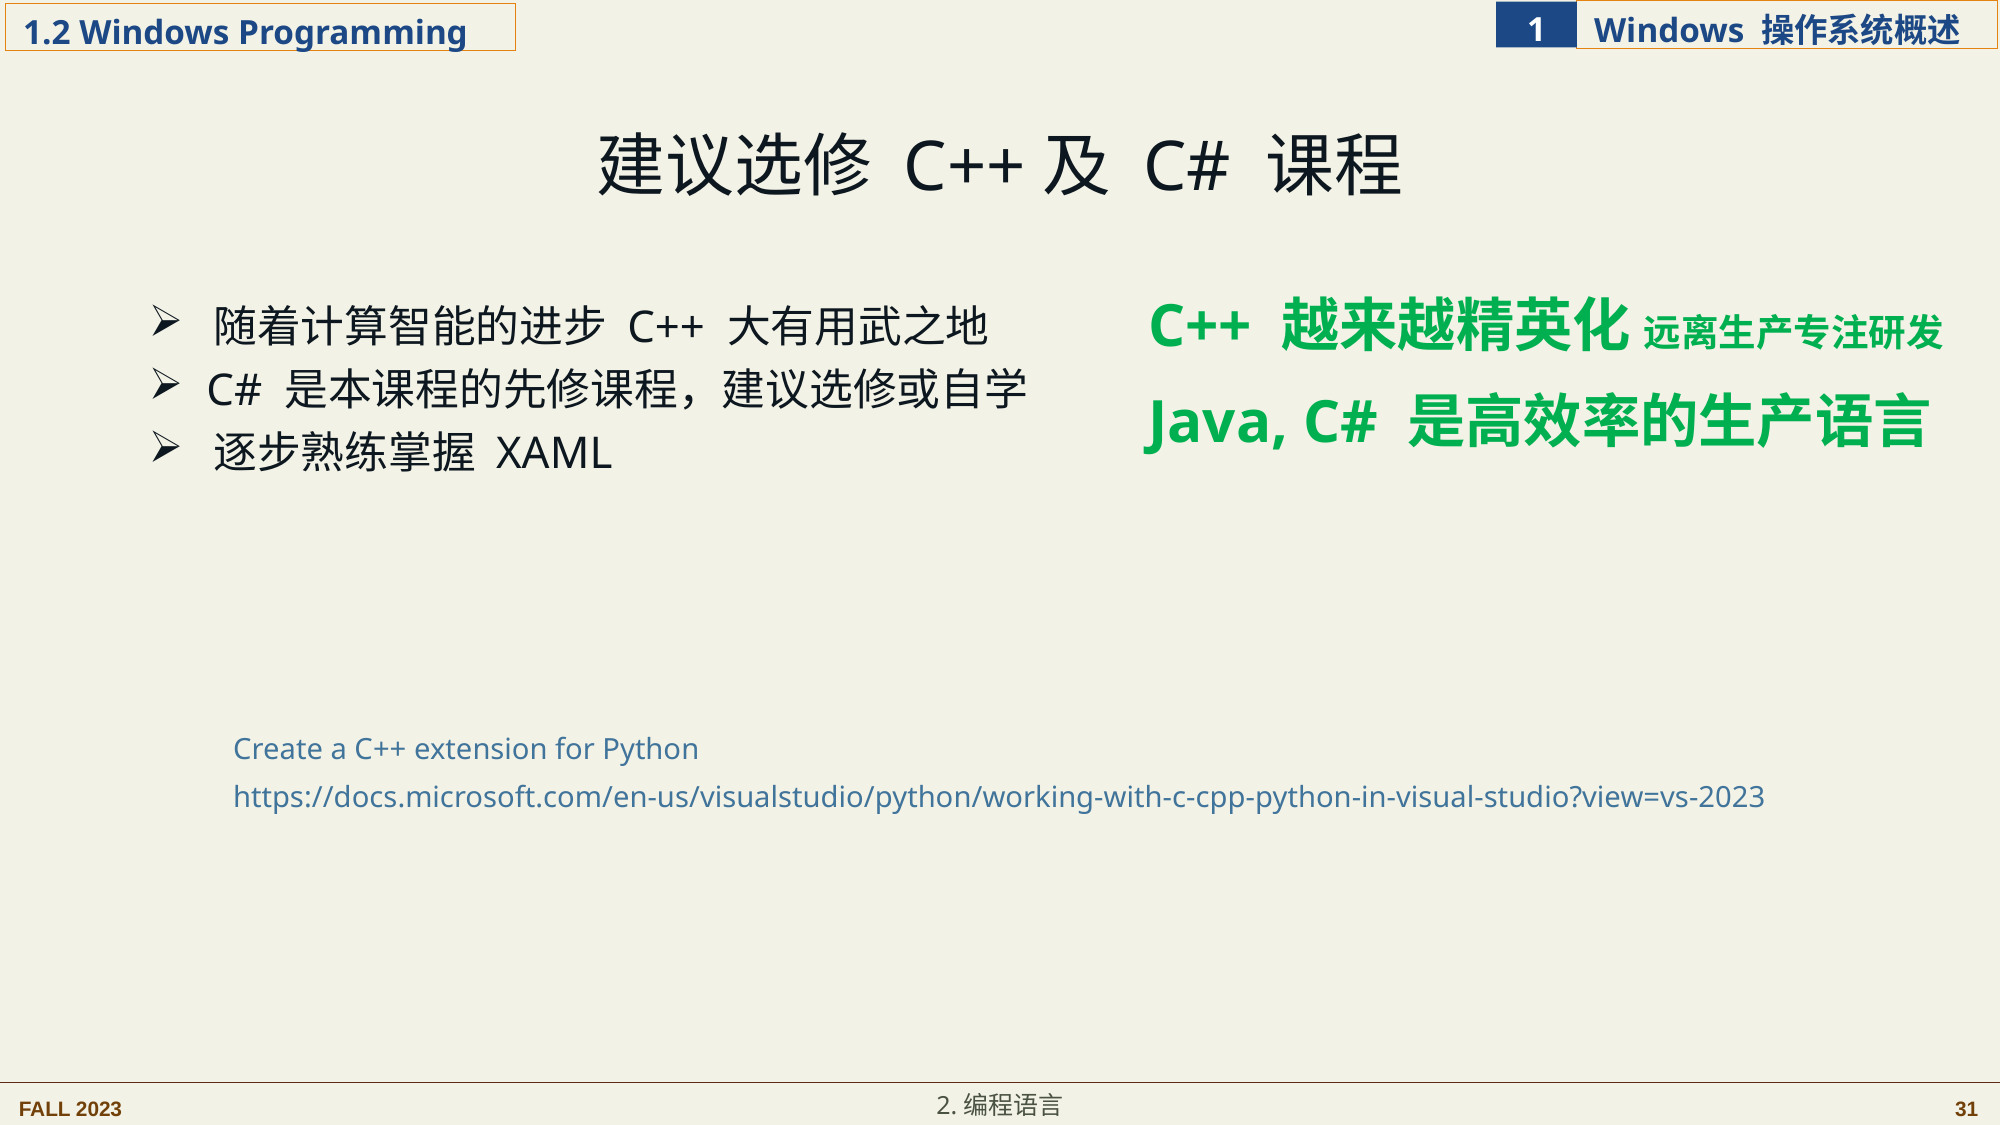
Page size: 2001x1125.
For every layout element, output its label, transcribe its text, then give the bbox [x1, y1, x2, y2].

text_box C++ 越来越精英化 远离生产专注研发 Java, C# 是高效率的生产语言 [1133, 267, 1997, 462]
text_box 2.编程语言 [249, 1076, 1751, 1125]
list 随着计算智能的进步 C++ 大有用武之地 C# 是本课程的先修课程，建议选修或自学 逐步熟练掌握 XAML [137, 299, 1863, 1014]
title 建议选修 C++及 C# 课程 [137, 59, 1863, 278]
text_box Create a C++ extension for Python https://docs.microsoft.com/en-us/visualstudio/python/working-with-c-cpp-python-in-visual-studio?view=vs-2023 [218, 715, 1782, 821]
